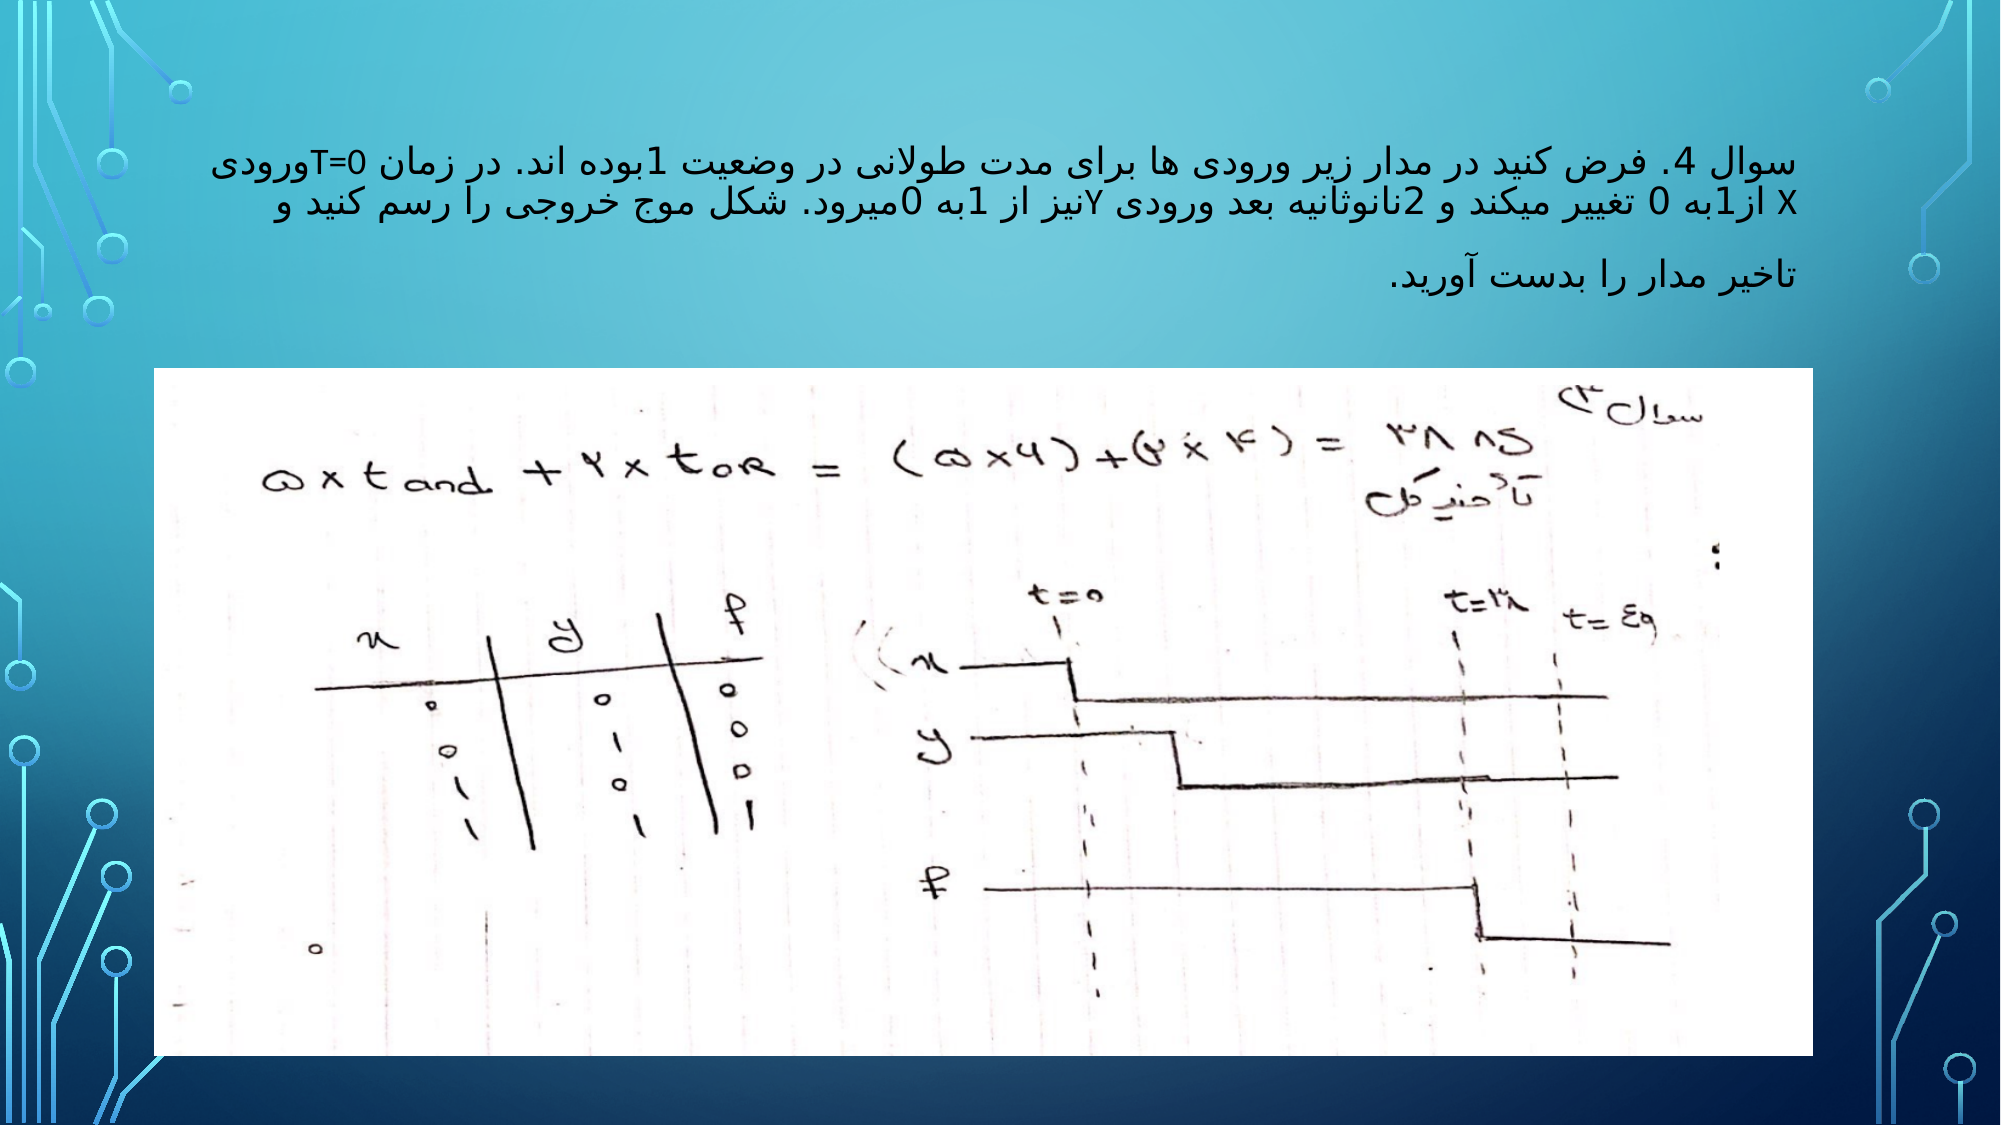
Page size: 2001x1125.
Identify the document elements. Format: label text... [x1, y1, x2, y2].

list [154, 368, 1813, 1057]
title سوال 4. فرض کنید در مدار زیر ورودی ها برای مدت طولانی در وضعیت 1بوده اند. در زمان t=0ورودی x از1به 0 تغییر میکند و 2نانوثانیه بعد ورودی yنیز از 1به 0میرود. شکل موج خروجی را رسم کنید و تاخیر مدار را بدست آورید. [187, 101, 1813, 344]
